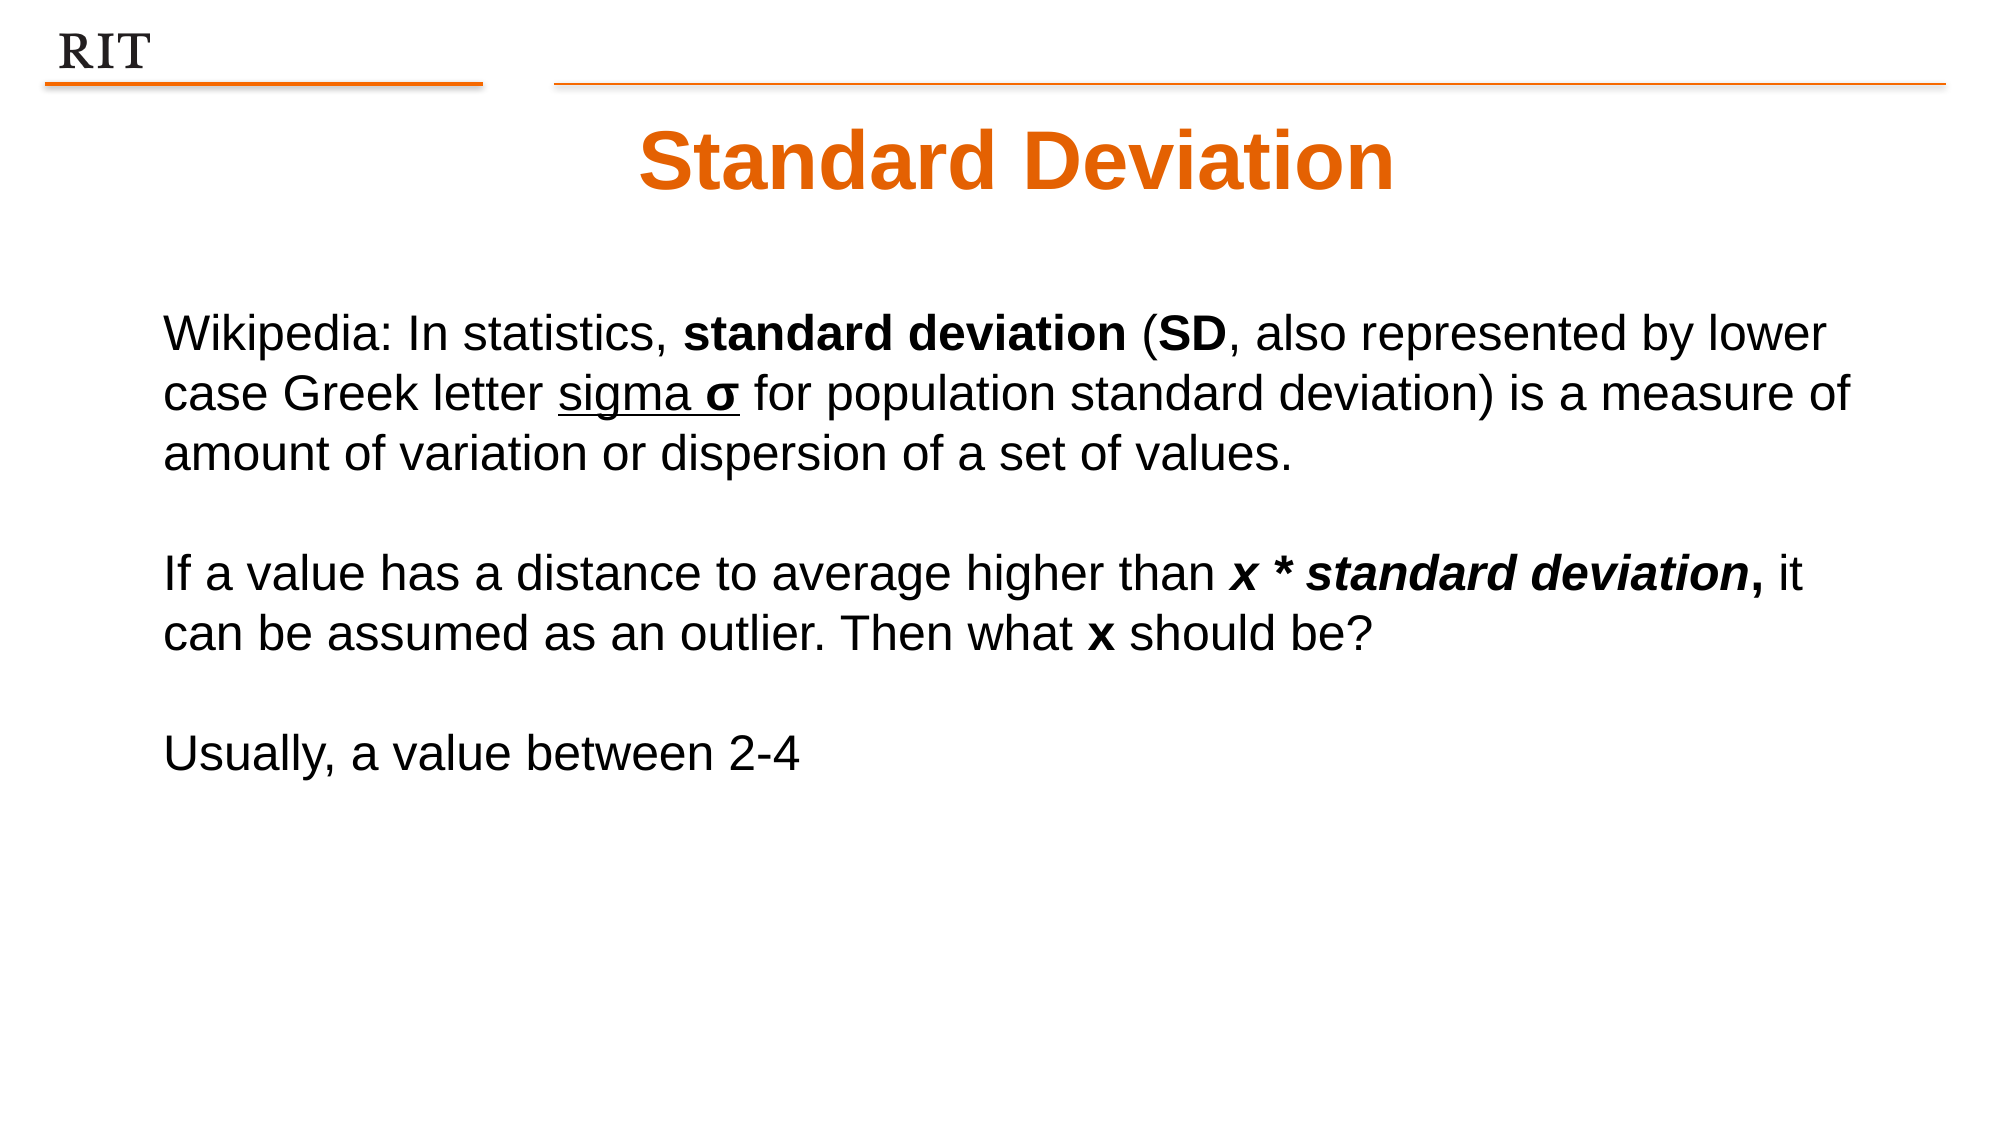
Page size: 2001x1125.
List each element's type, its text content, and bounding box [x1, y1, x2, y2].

text_box Wikipedia: In statistics, standard deviation (SD, also represented by lower case Greek letter sigma σ for population standard deviation) is a measure of amount of variation or dispersion of a set of values. If a value has a distance to average higher than x * standard deviation, it can be assumed as an outlier. Then what x should be? Usually, a value between 2-4 [143, 280, 1892, 966]
title Standard Deviation [117, 114, 1918, 198]
